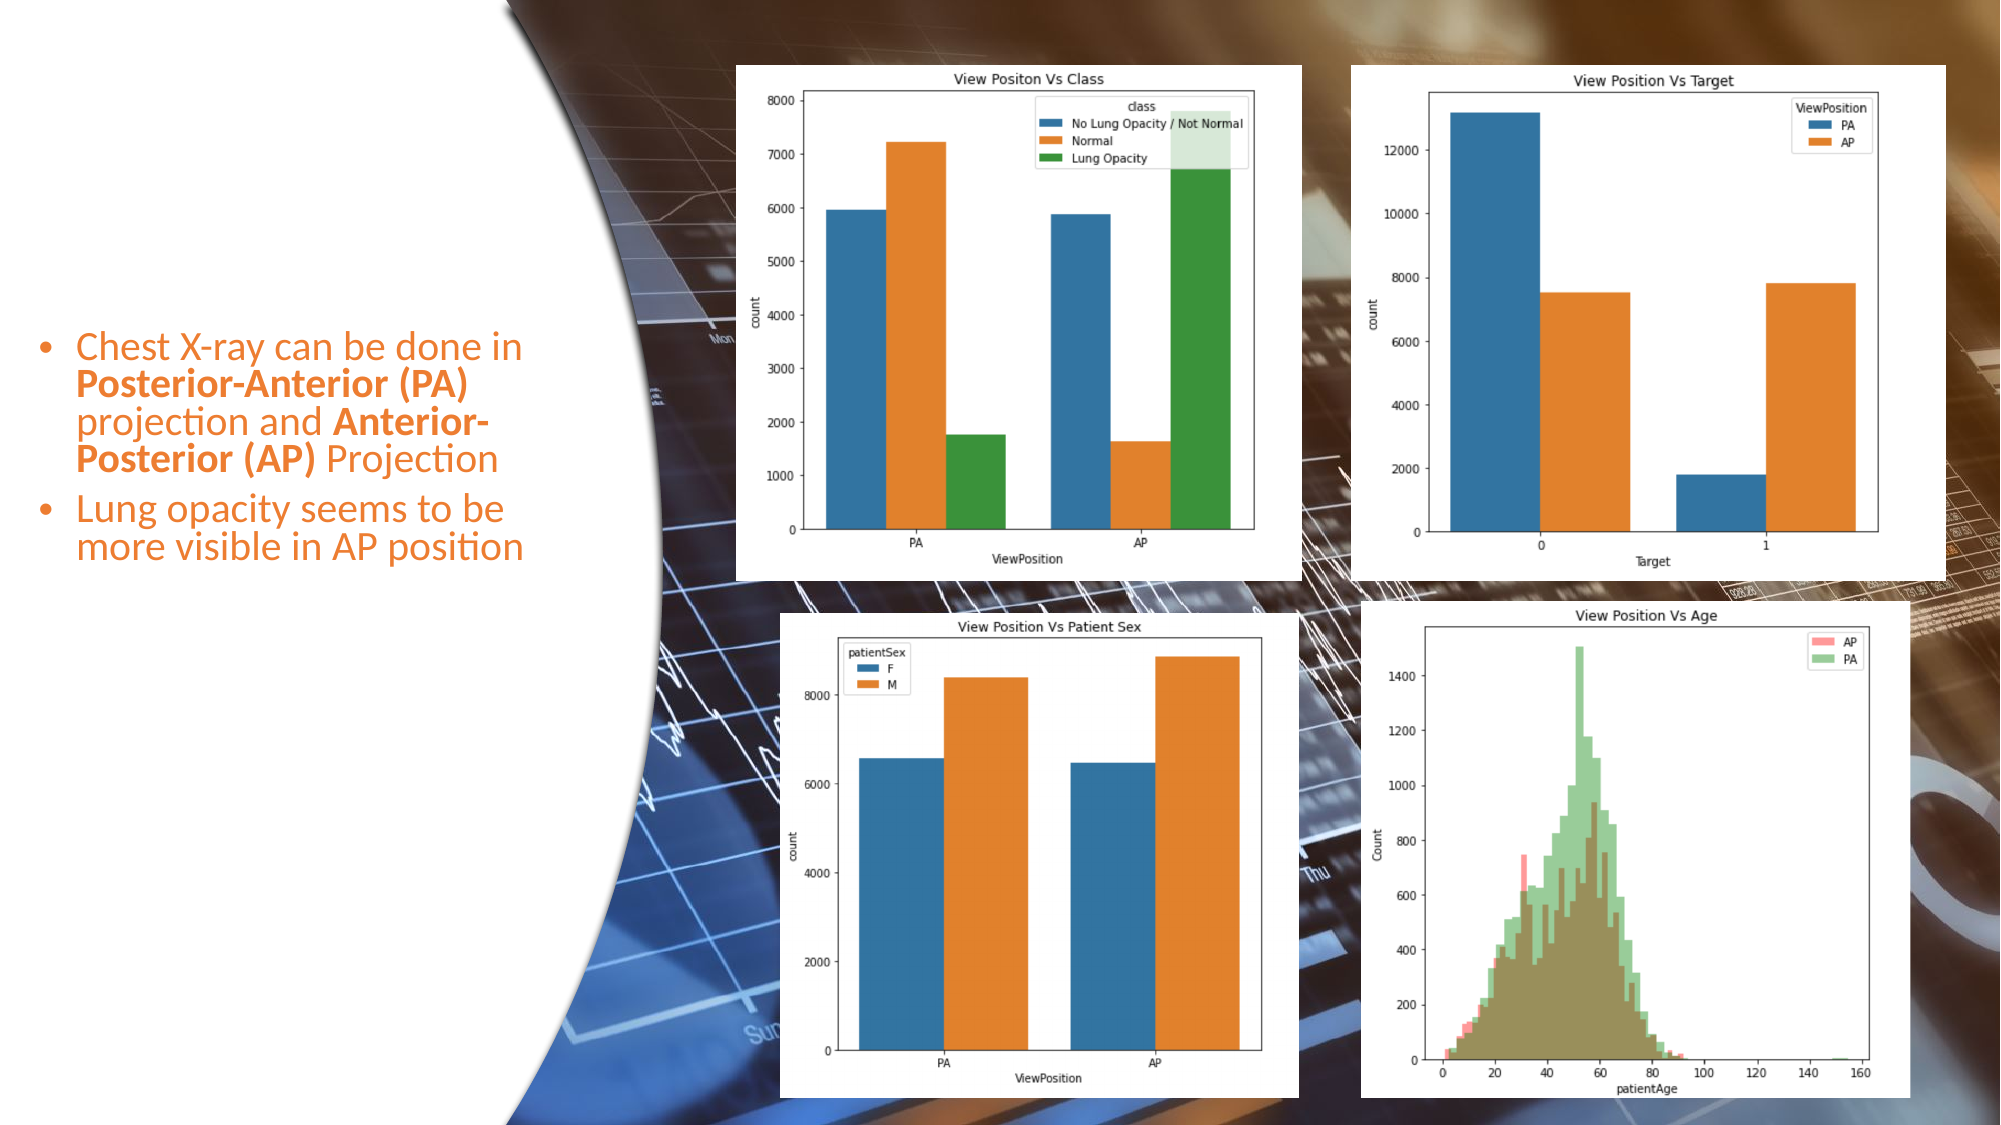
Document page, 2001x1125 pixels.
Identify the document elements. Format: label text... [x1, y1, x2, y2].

picture [506, 0, 2000, 1125]
text_box Chest X-ray can be done in Posterior-Anterior (PA) projection and Anterior-Posterior (AP) Projection Lung opacity seems to be more visible in AP position [14, 322, 506, 926]
